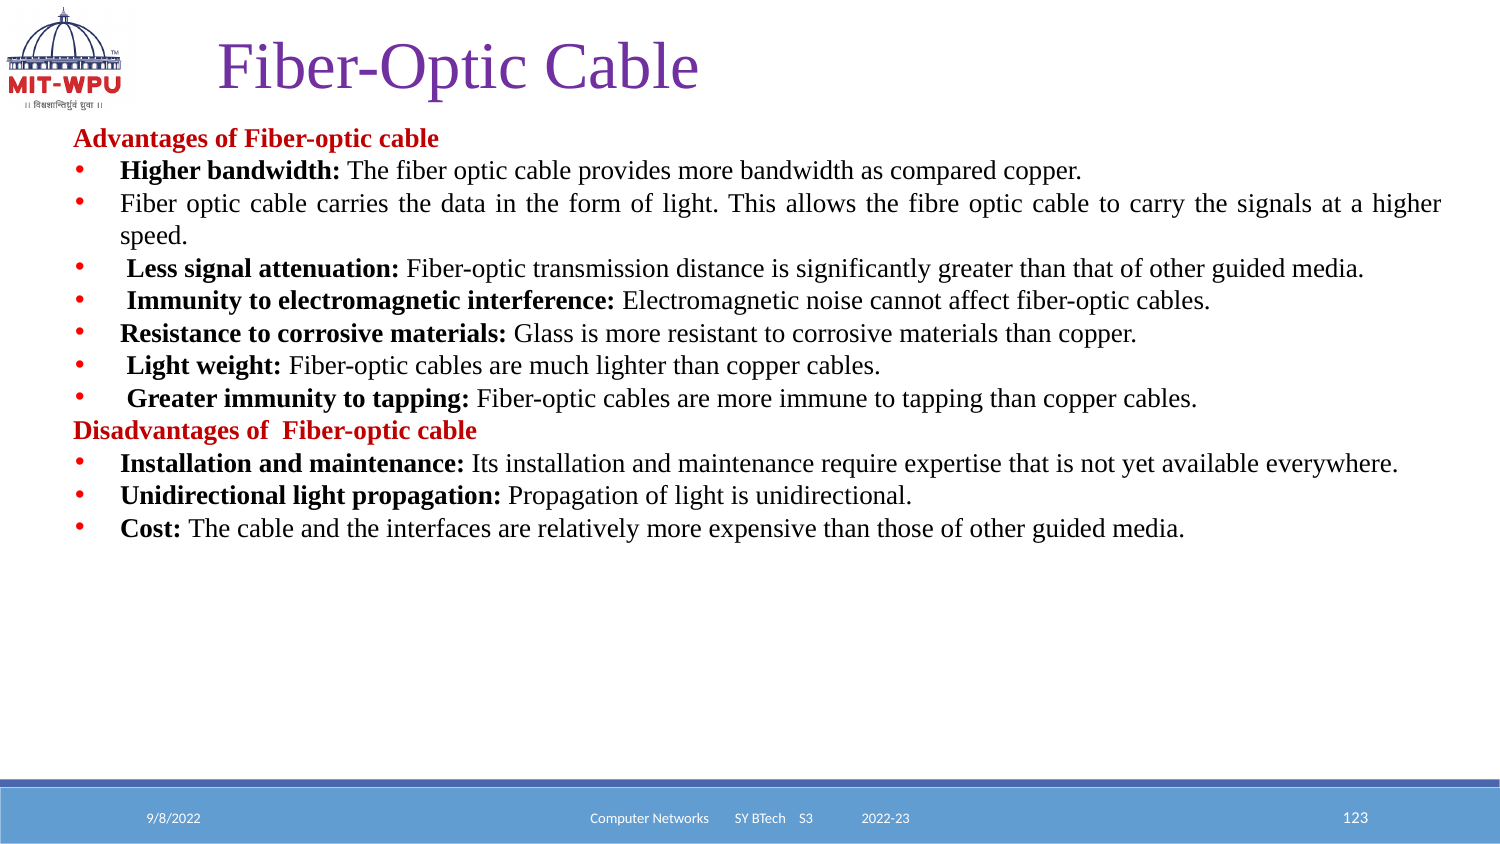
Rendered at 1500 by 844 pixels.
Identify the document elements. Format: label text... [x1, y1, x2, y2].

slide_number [135, 794, 440, 840]
footer Computer Networks SY BTech S3 2022-23 [453, 794, 1047, 840]
picture [6, 7, 136, 111]
text_box Advantages of Fiber-optic cable Higher bandwidth: The fiber optic cable provides more bandwidth as compared copper. Fiber optic cable carries the data in the form of light. This allows the fibre optic cable to carry the signals at a higher speed. Less signal attenuation: Fiber-optic transmission distance is significantly greater than that of other guided media. Immunity to electromagnetic interference: Electromagnetic noise cannot affect fiber-optic cables. Resistance to corrosive materials: Glass is more resistant to corrosive materials than copper. Light weight: Fiber-optic cables are much lighter than copper cables. Greater immunity to tapping: Fiber-optic cables are more immune to tapping than copper cables. Disadvantages of Fiber-optic cable Installation and maintenance: Its installation and maintenance require expertise that is not yet available everywhere. Unidirectional light propagation: Propagation of light is unidirectional. Cost: The cable and the interfaces are relatively more expensive than those of other guided media. [58, 112, 1457, 550]
text_box Fiber-Optic Cable [202, 14, 1494, 110]
slide_number ‹#› [1218, 794, 1380, 840]
